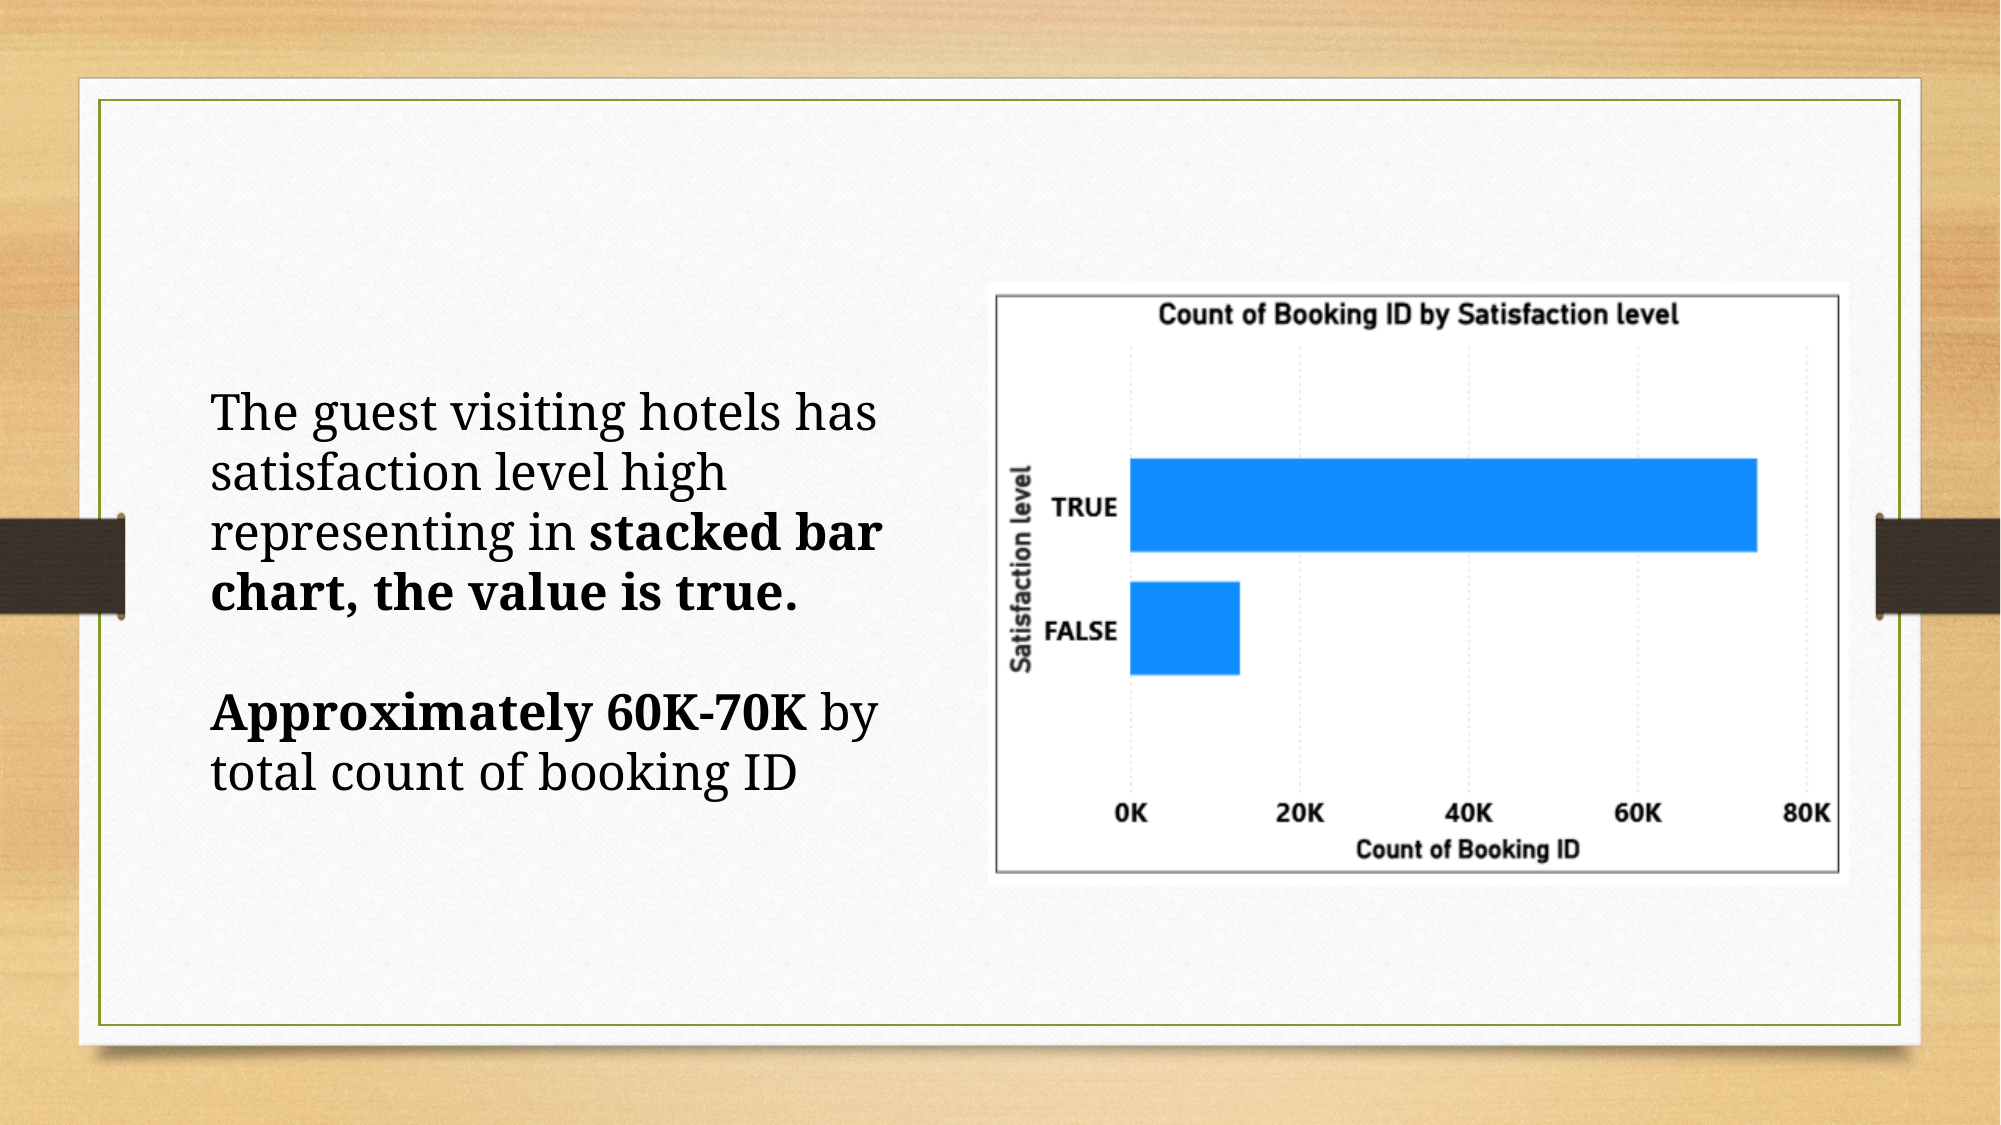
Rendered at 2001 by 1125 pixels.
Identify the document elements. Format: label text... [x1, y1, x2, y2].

text_box The guest visiting hotels has satisfaction level high representing in stacked bar chart, the value is true. Approximately 60K-70K by total count of booking ID [195, 373, 988, 808]
picture [0, 0, 2001, 1125]
